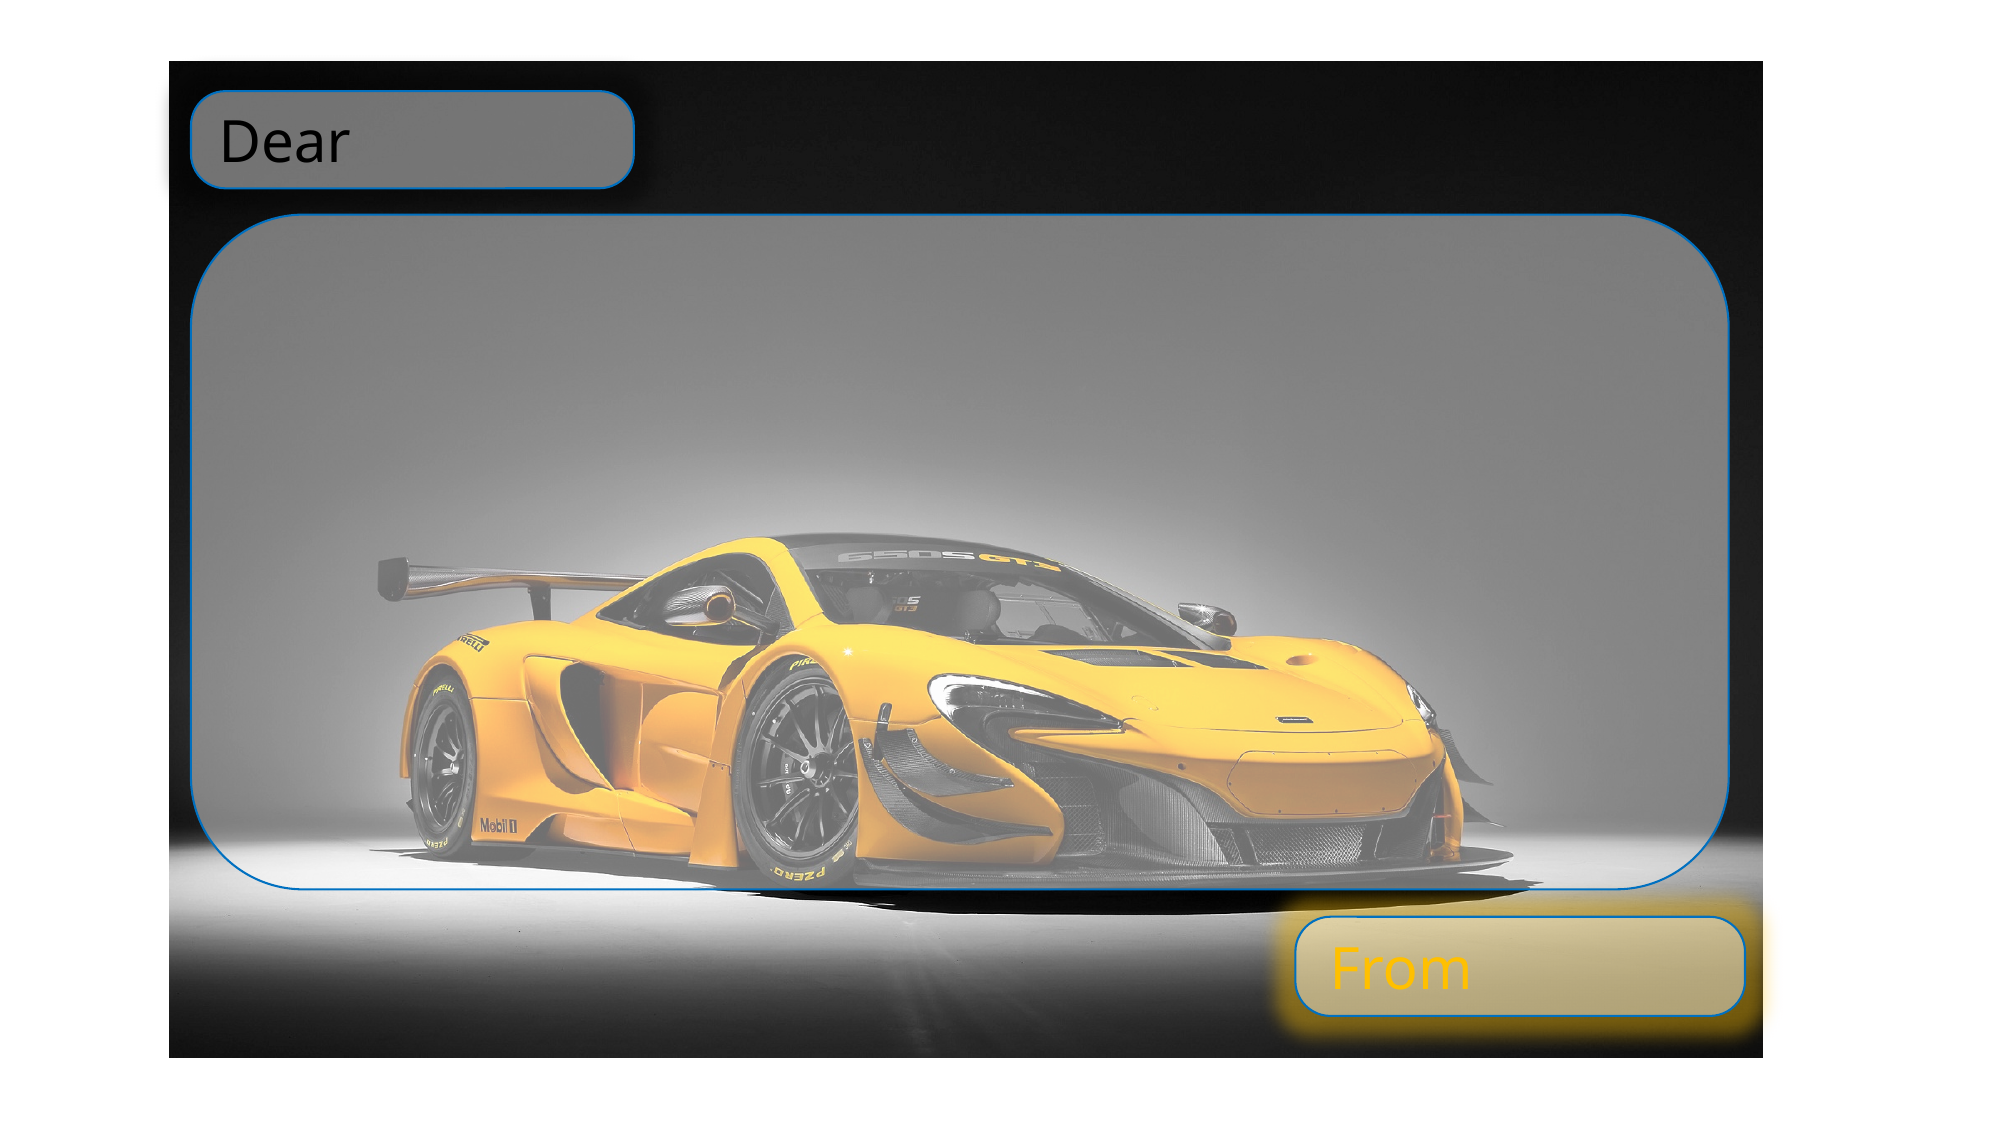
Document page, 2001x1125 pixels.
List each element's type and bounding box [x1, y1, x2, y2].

picture [169, 61, 1763, 1058]
